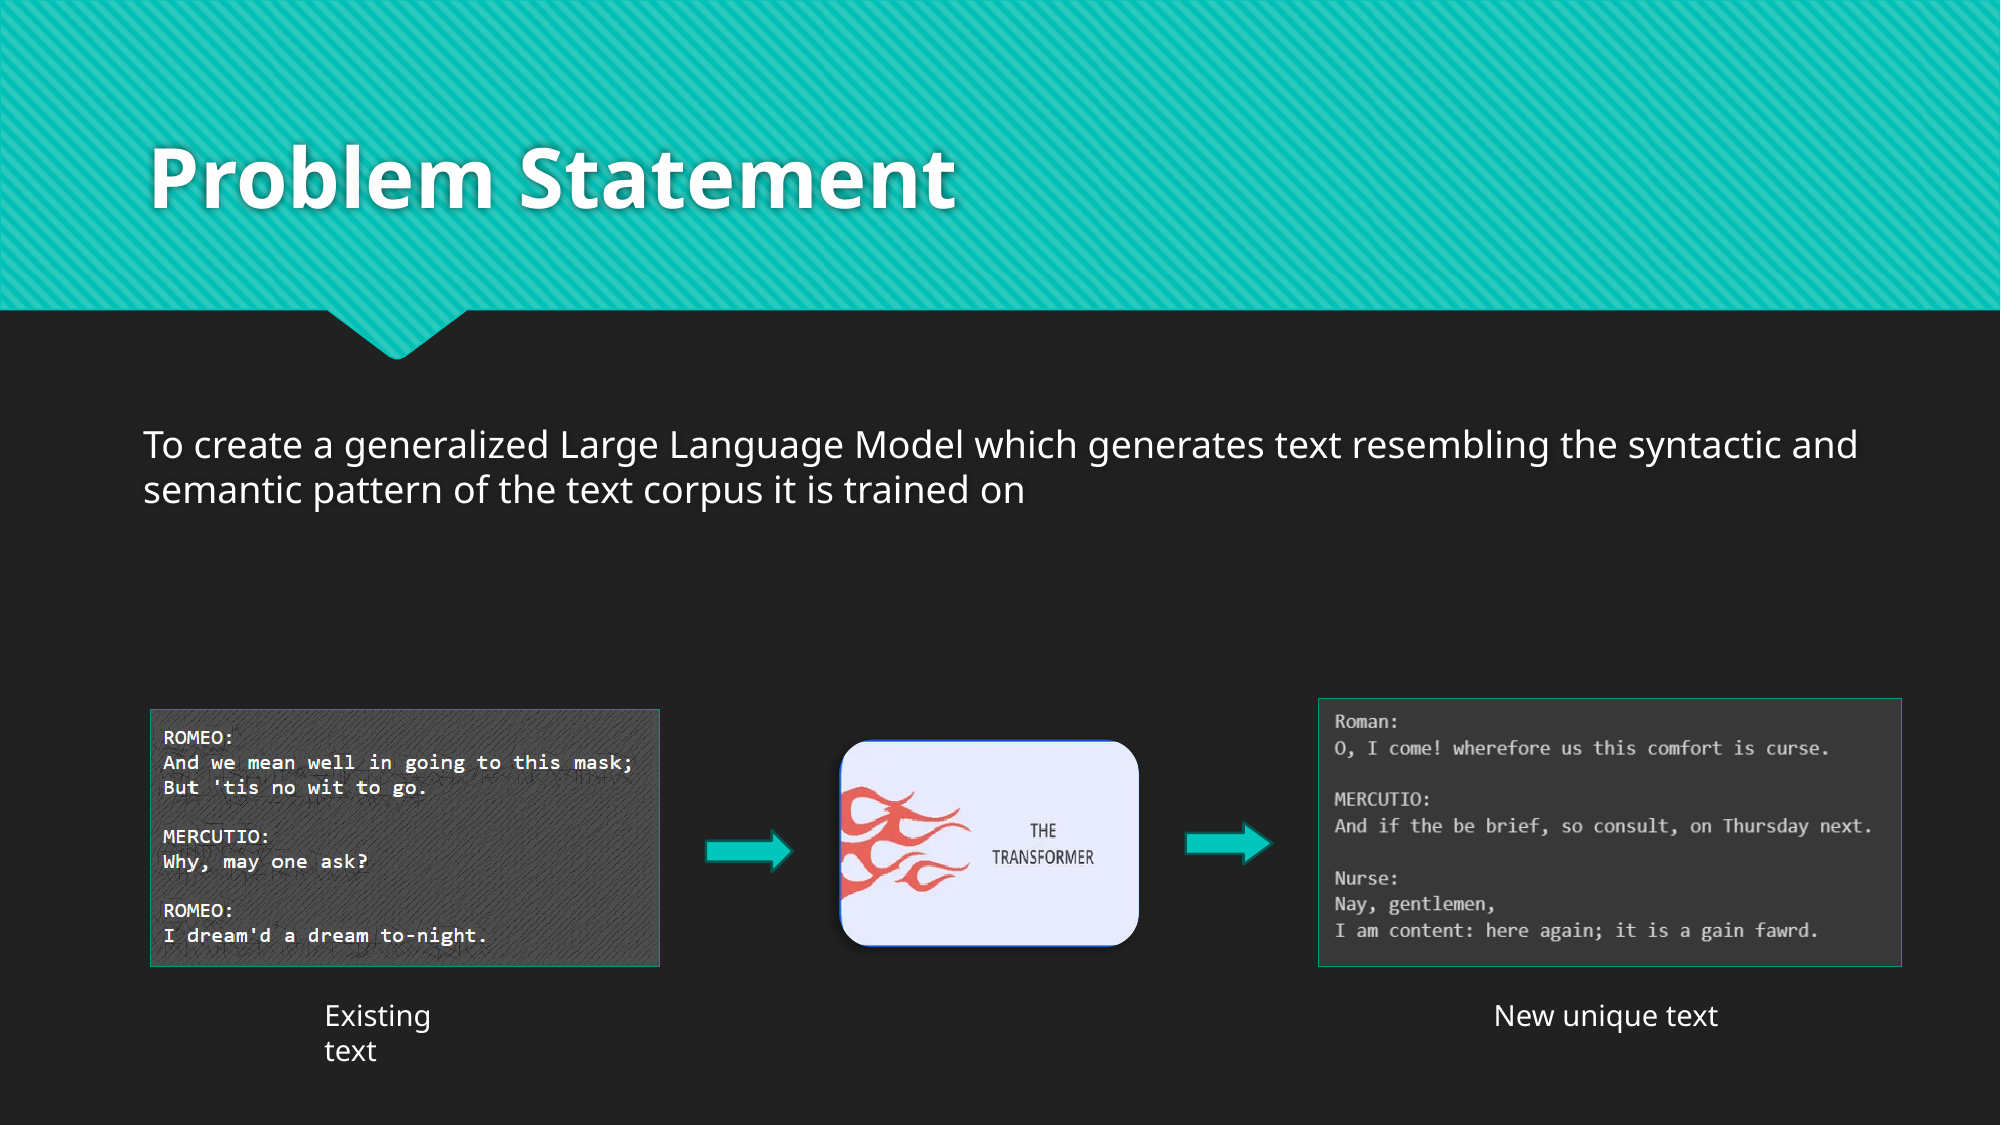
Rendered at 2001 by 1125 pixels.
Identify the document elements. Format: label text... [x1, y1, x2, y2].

picture [838, 739, 1140, 948]
picture [150, 709, 660, 967]
text_box [1184, 821, 1274, 866]
list To create a generalized Large Language Model which generates text resembling the syntactic and semantic pattern of the text corpus it is trained on [128, 373, 1902, 559]
text_box Existing text [309, 990, 501, 1076]
picture [1318, 698, 1902, 967]
text_box [704, 828, 794, 874]
text_box New unique text [1478, 990, 1744, 1041]
title Problem Statement [132, 73, 1868, 233]
